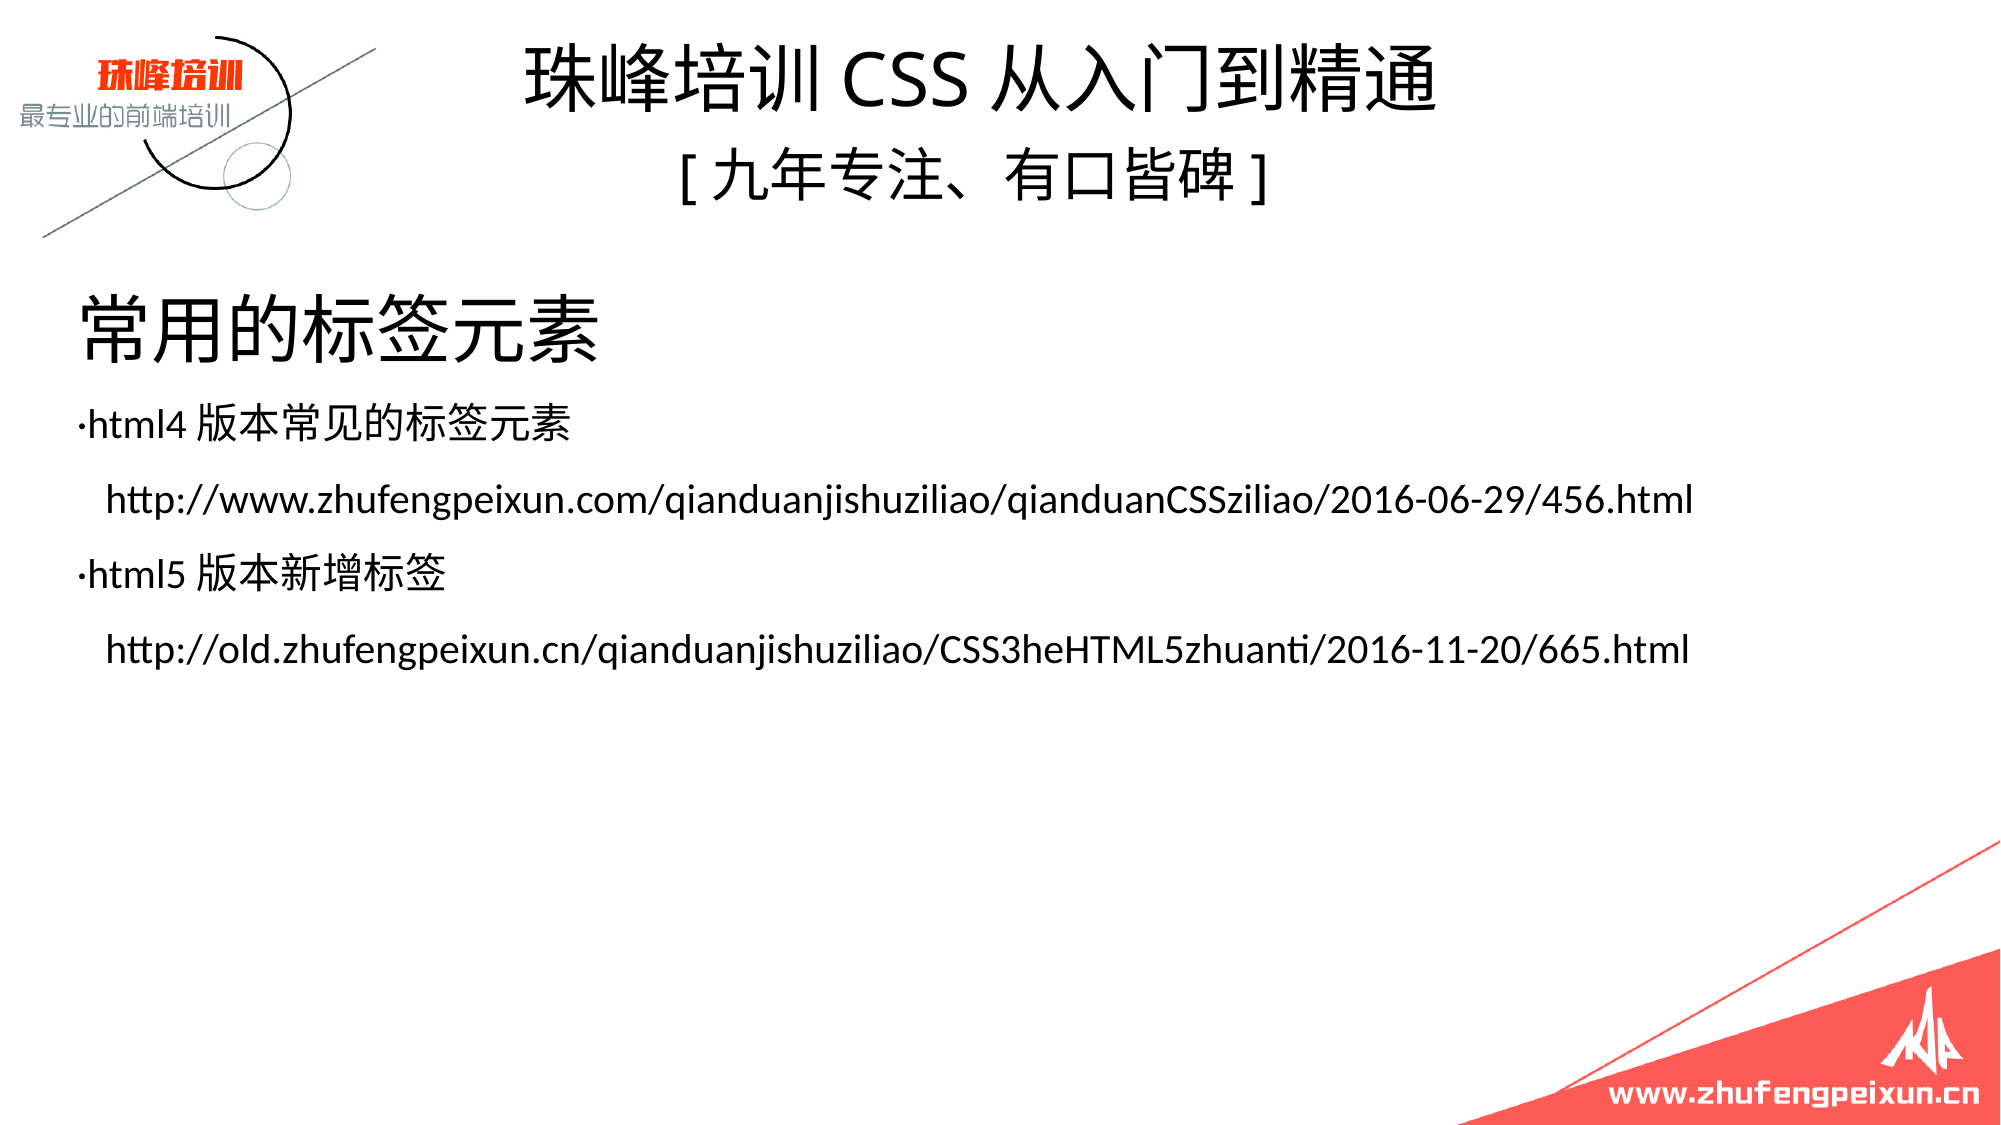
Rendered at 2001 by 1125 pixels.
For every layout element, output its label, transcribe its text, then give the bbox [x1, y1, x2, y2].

text_box 珠峰培训CSS从入门到精通 [九年专注、有口皆碑] [507, 23, 1737, 264]
title 常用的标签元素 ·html4版本常见的标签元素 http://www.zhufengpeixun.com/qianduanjishuziliao/qianduanCSSziliao/2016-06-29/456.html ·html5版本新增标签 http://old.zhufengpeixun.cn/qianduanjishuziliao/CSS3heHTML5zhuanti/2016-11-20/665.html [62, 229, 2000, 1113]
picture [1437, 796, 2001, 1125]
picture [18, 36, 376, 238]
